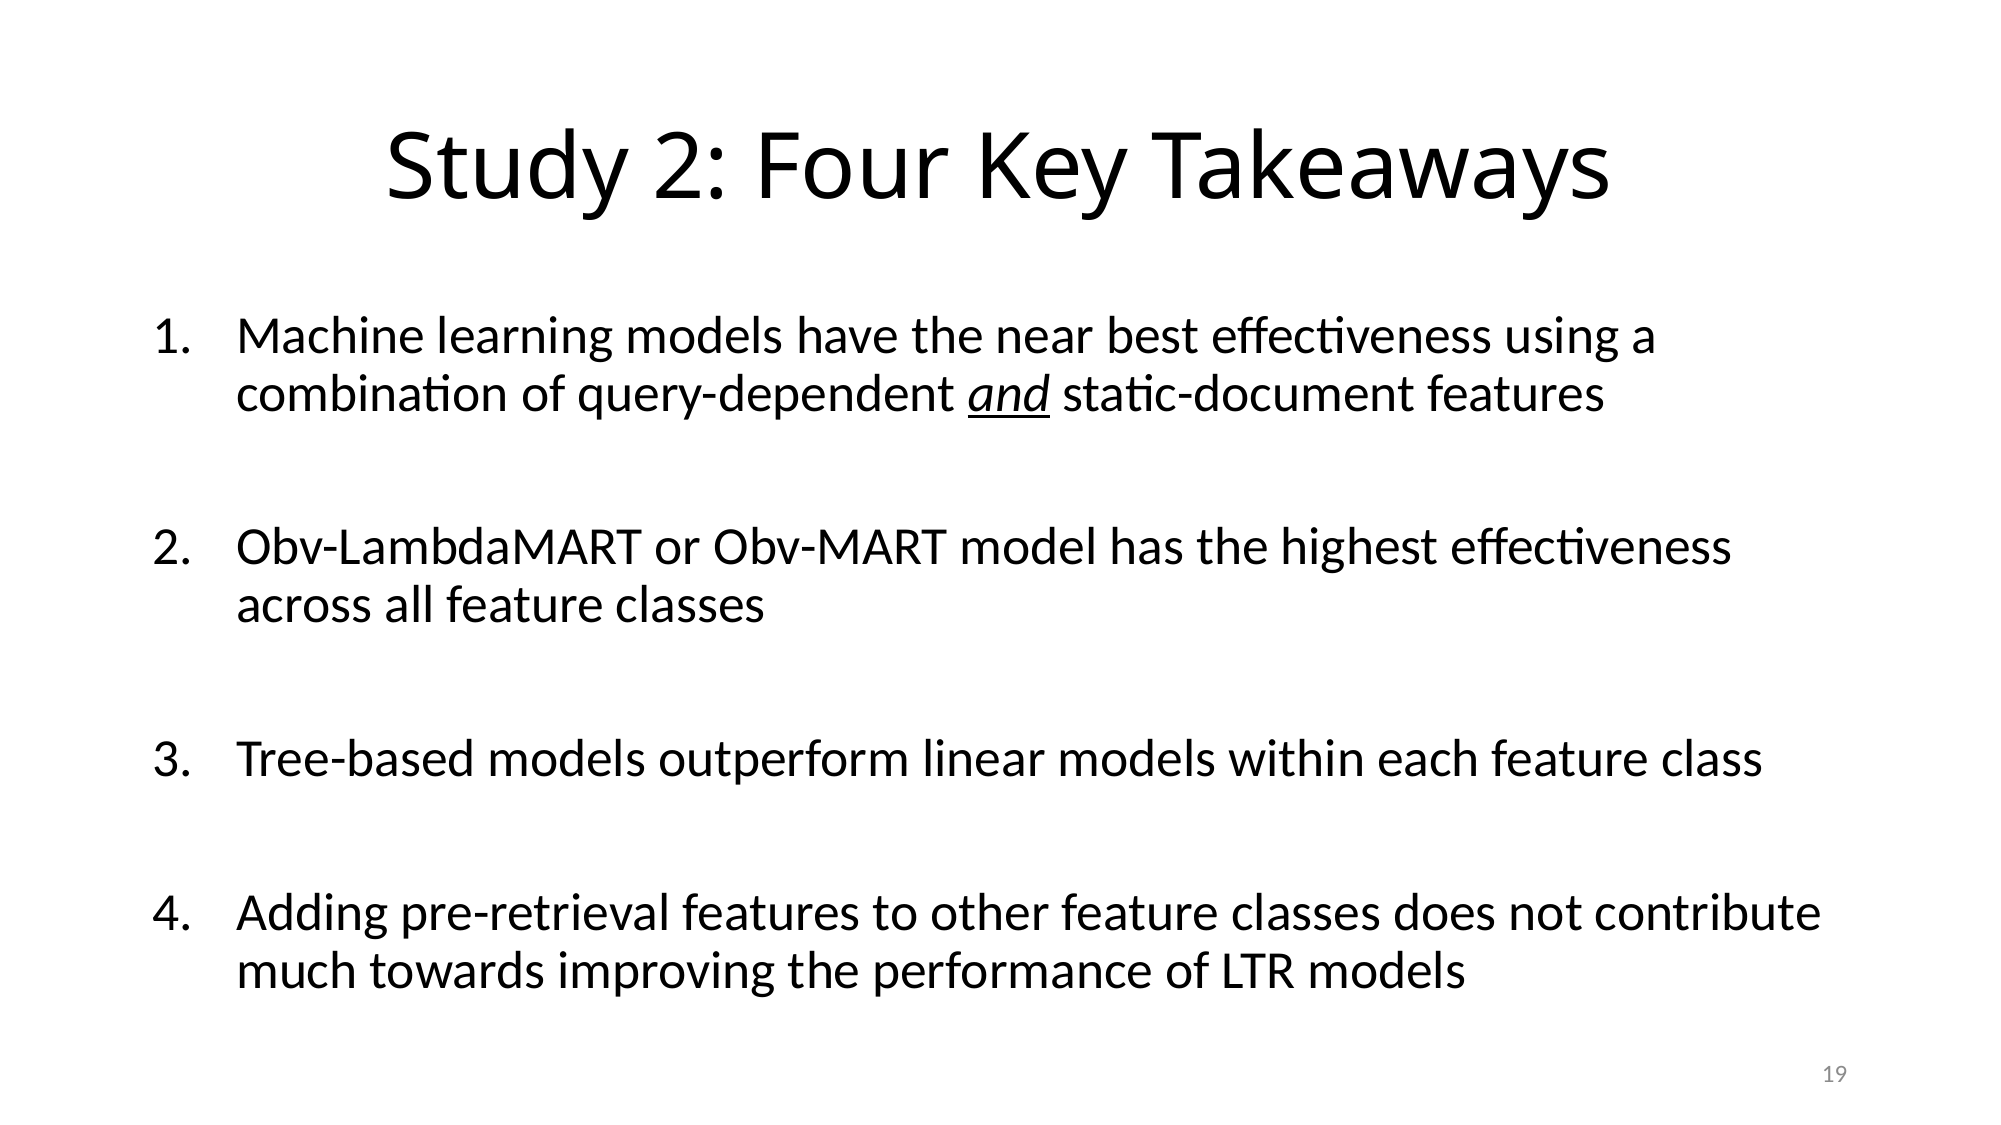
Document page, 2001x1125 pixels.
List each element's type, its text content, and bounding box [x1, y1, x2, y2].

title Study 2: Four Key Takeaways [137, 59, 1863, 278]
list Machine learning models have the near best effectiveness using a combination of query-dependent and static-document features Obv-LambdaMART or Obv-MART model has the highest effectiveness across all feature classes Tree-based models outperform linear models within each feature class Adding pre-retrieval features to other feature classes does not contribute much towards improving the performance of LTR models [137, 299, 1863, 1014]
slide_number 19 [1412, 1042, 1863, 1103]
